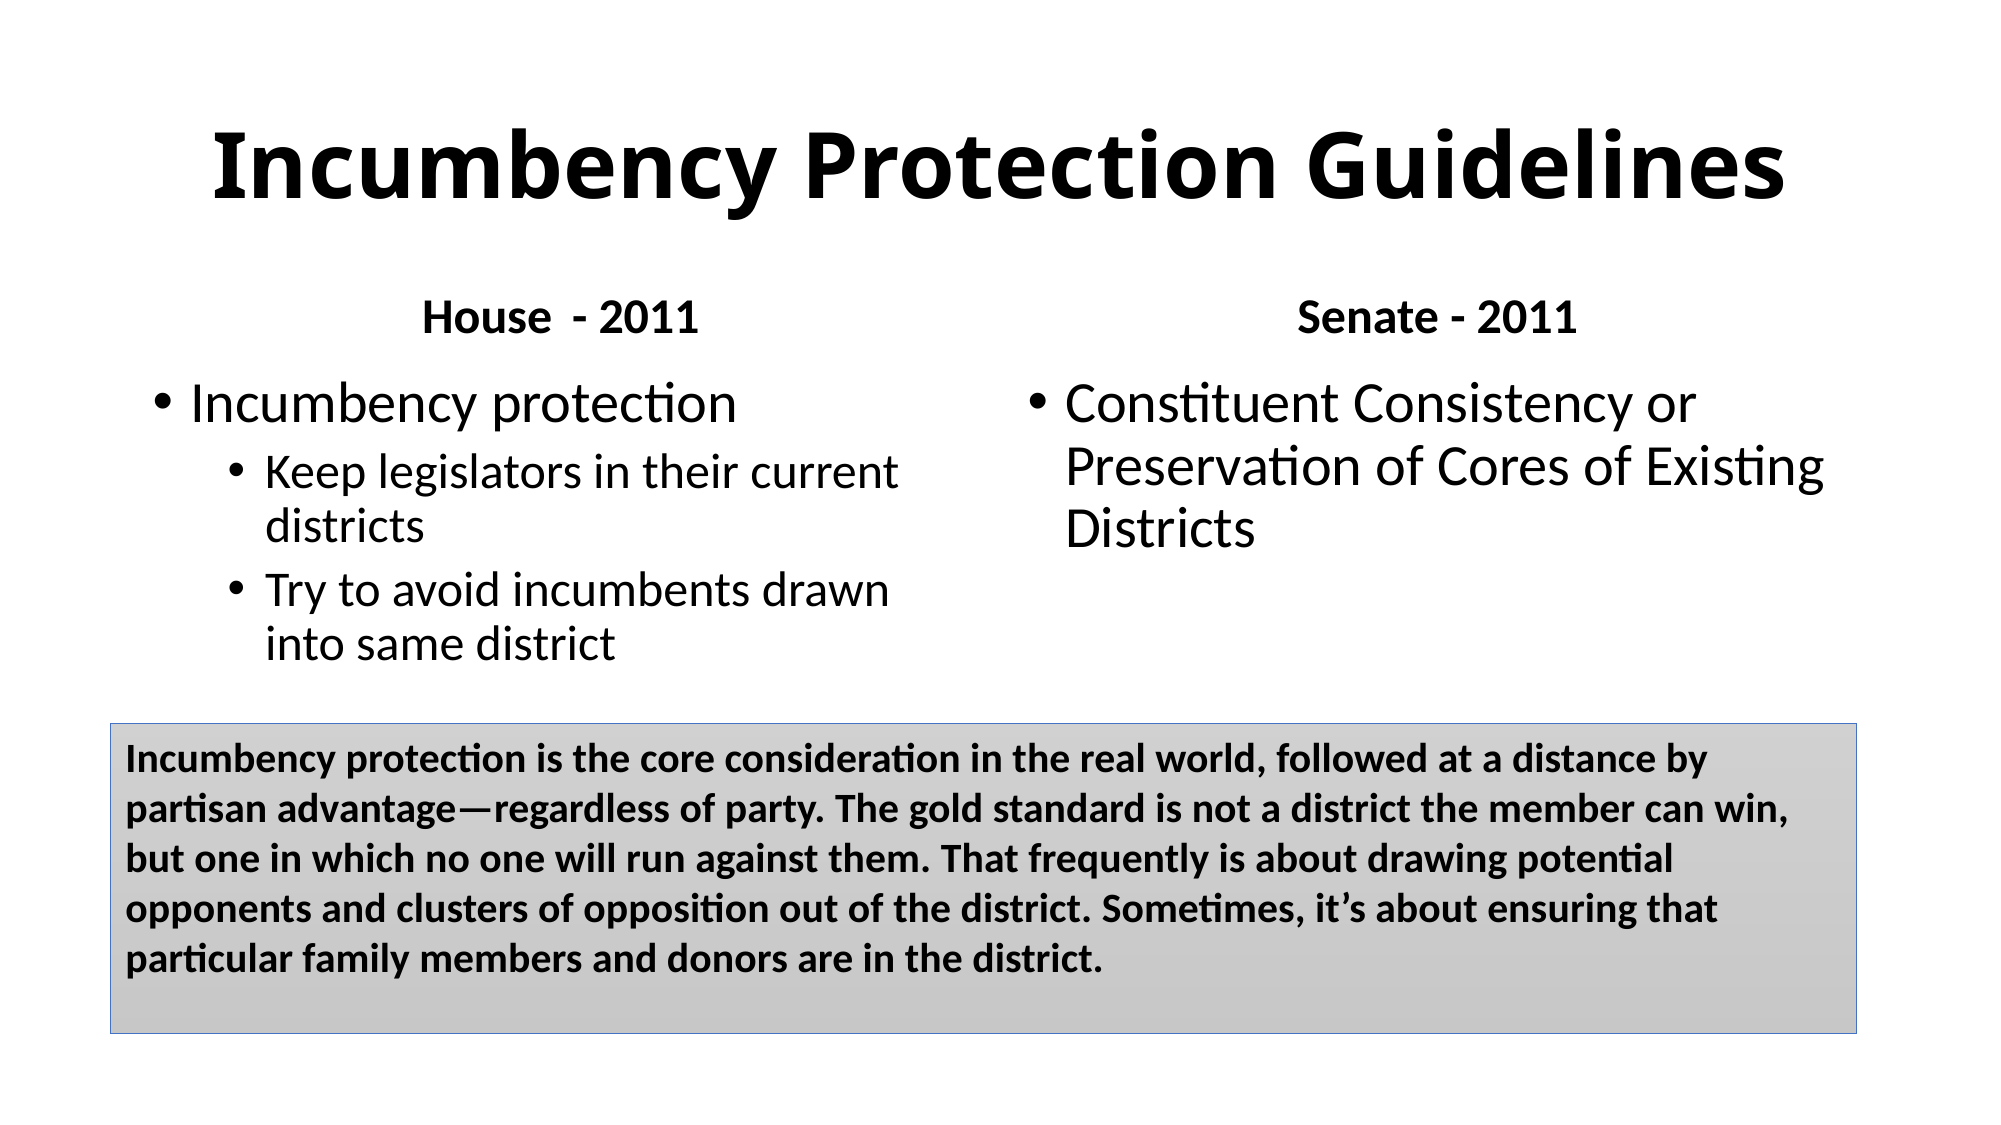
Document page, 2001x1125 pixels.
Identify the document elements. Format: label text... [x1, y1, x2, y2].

list House - 2011 [137, 275, 984, 353]
title Incumbency Protection Guidelines [137, 59, 1863, 278]
list Incumbency protection Keep legislators in their current districts Try to avoid incumbents drawn into same district [137, 364, 984, 697]
list Constituent Consistency or Preservation of Cores of Existing Districts [1012, 364, 1863, 697]
text_box Incumbency protection is the core consideration in the real world, followed at a distance by partisan advantage—regardless of party. The gold standard is not a district the member can win, but one in which no one will run against them. That frequently is about drawing potential opponents and clusters of opposition out of the district. Sometimes, it’s about ensuring that particular family members and donors are in the district. [110, 723, 1857, 1034]
list Senate - 2011 [1012, 275, 1863, 353]
